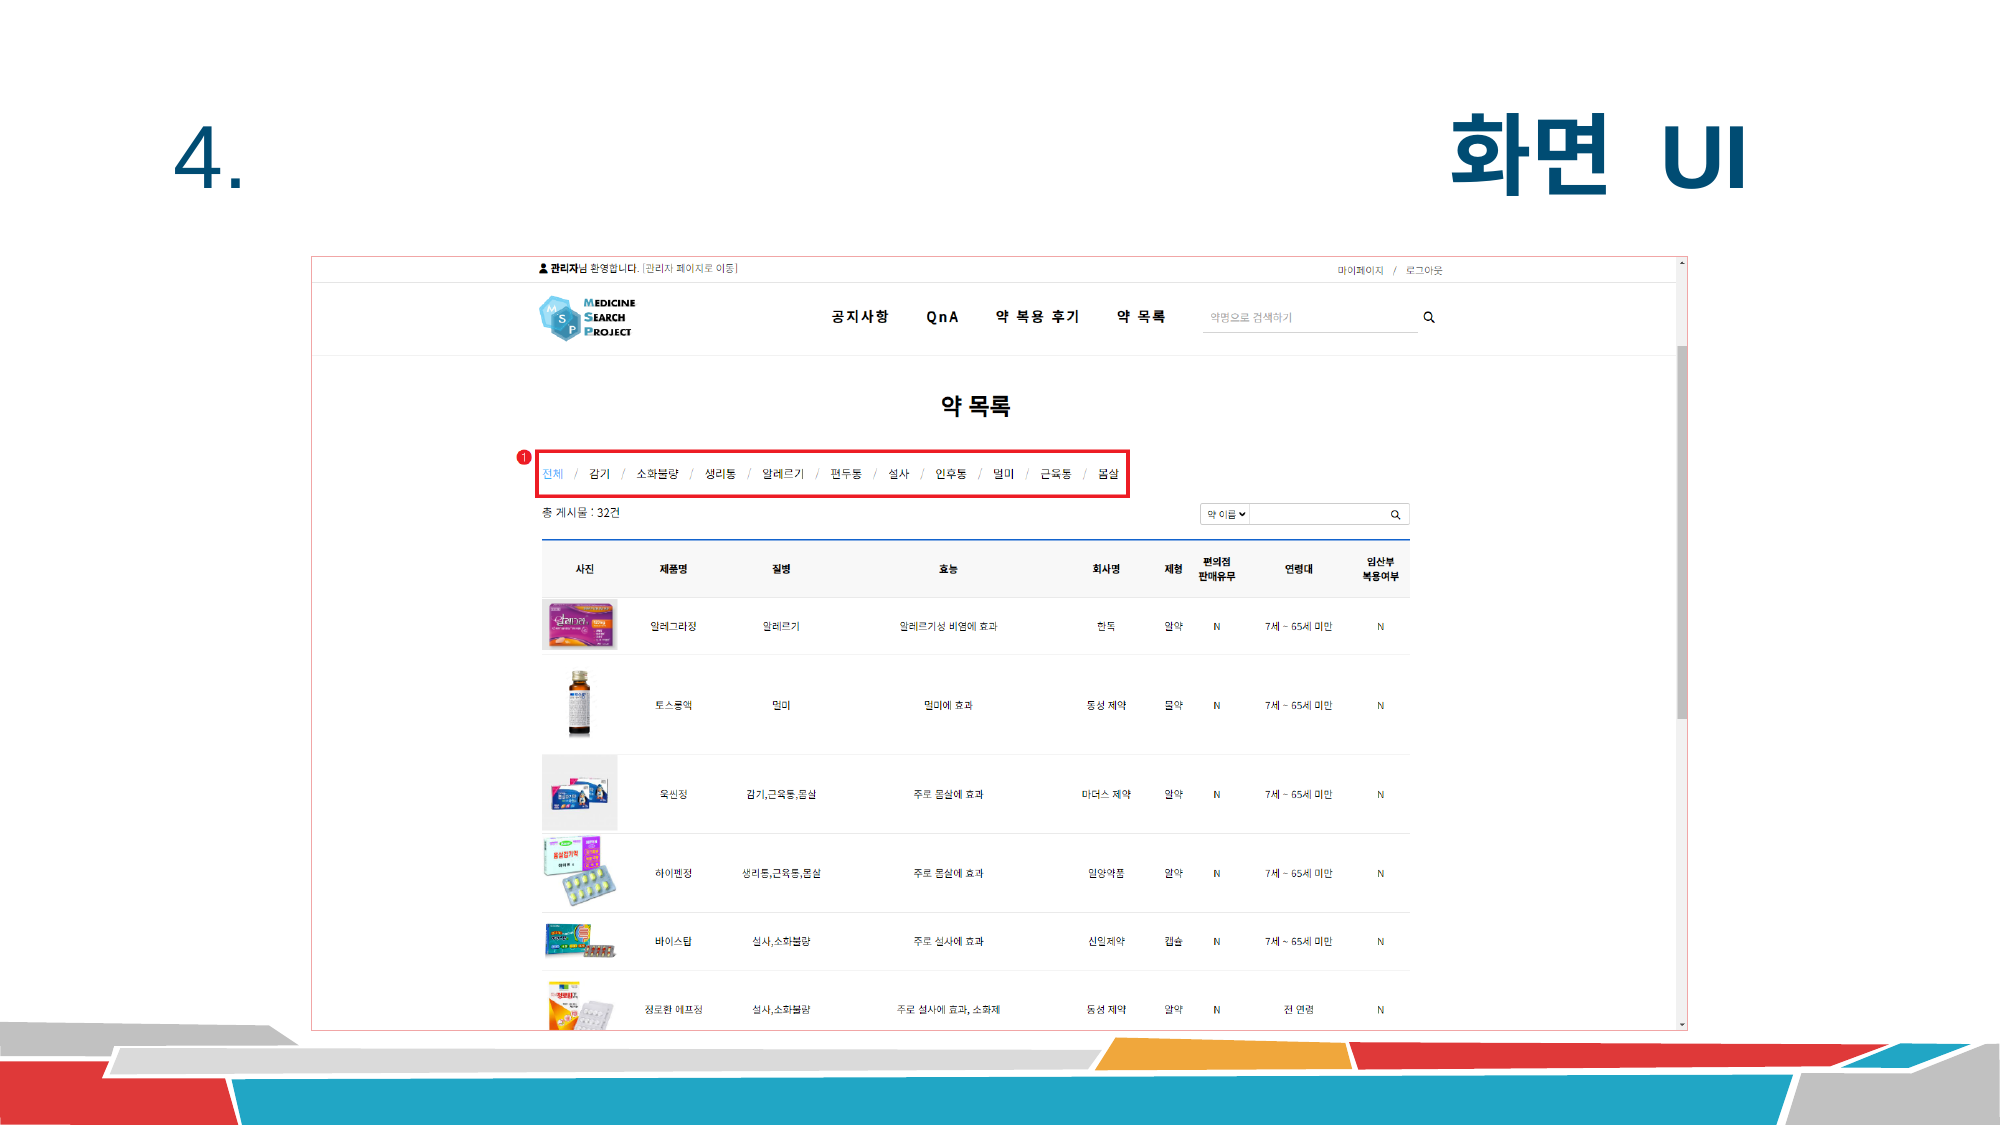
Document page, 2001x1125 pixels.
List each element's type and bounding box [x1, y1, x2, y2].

text_box [161, 91, 1765, 216]
picture [311, 256, 1689, 1032]
